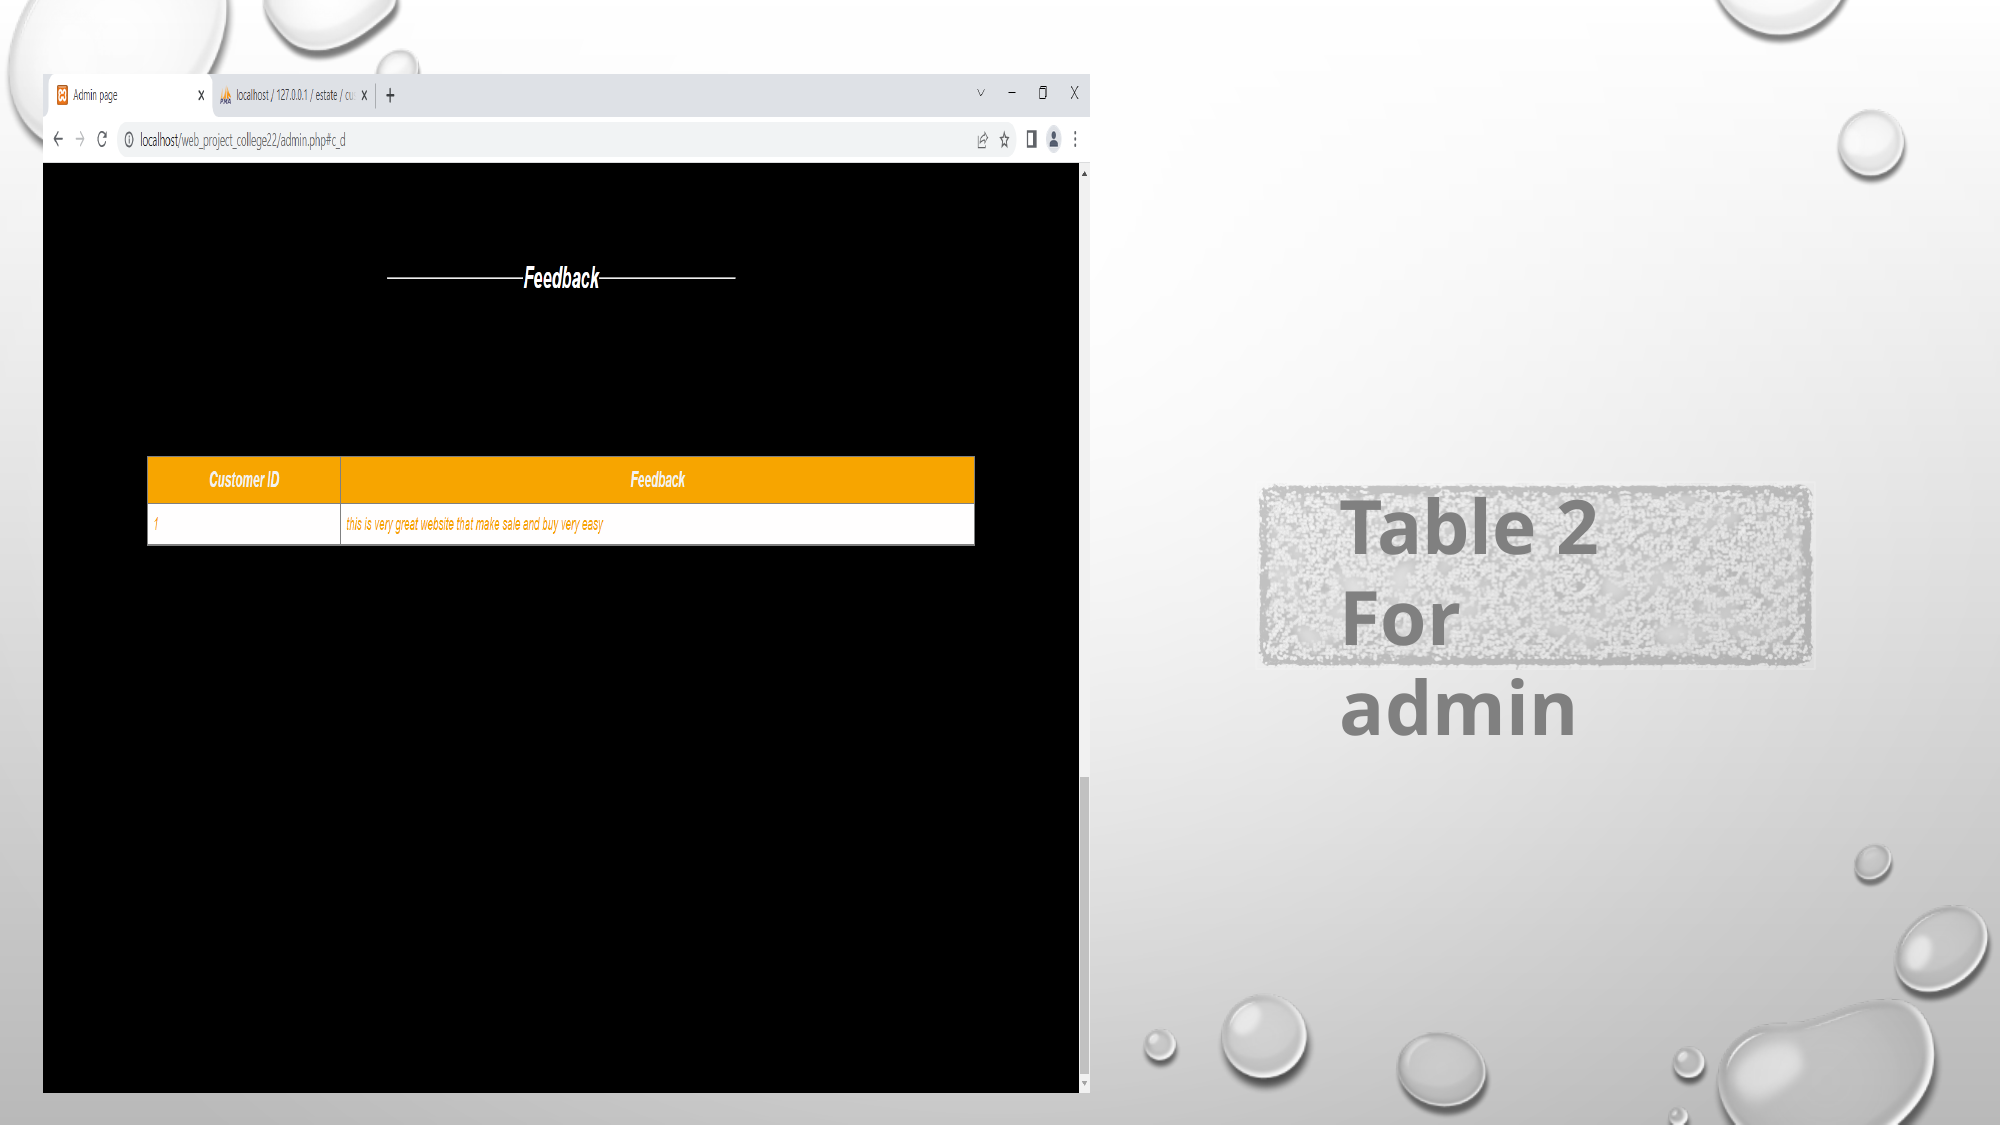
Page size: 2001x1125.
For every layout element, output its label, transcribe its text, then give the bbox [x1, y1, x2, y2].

text_box Table 2 For admin [1325, 472, 1709, 479]
text_box Table 2 For admin [1325, 679, 1709, 758]
picture [0, 0, 2000, 1125]
